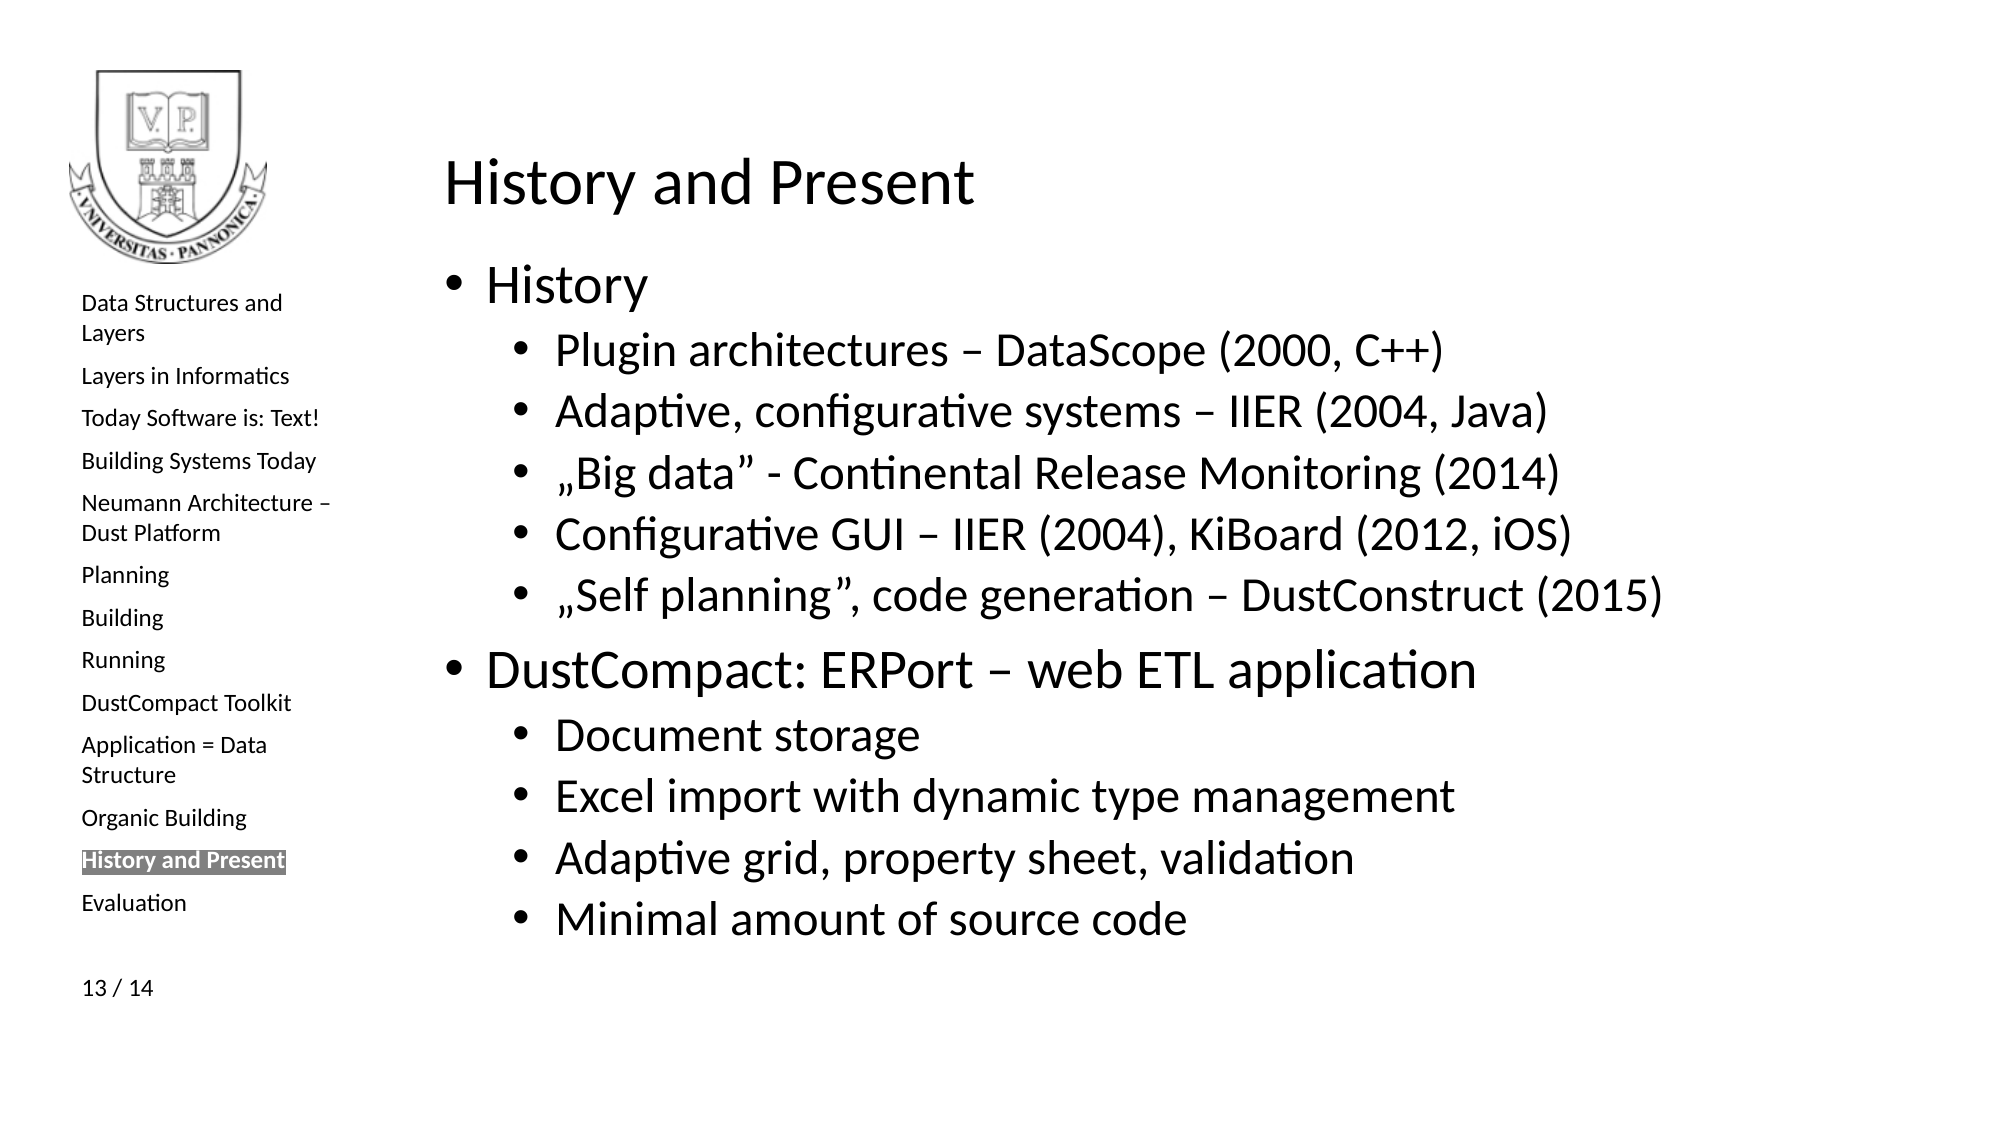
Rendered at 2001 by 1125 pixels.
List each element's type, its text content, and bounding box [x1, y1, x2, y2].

text_box History Plugin architectures – DataScope (2000, C++) Adaptive, configurative systems – IIER (2004, Java) „Big data” - Continental Release Monitoring (2014) Configurative GUI – IIER (2004), KiBoard (2012, iOS) „Self planning”, code generation – DustConstruct (2015) DustCompact: ERPort – web ETL application Document storage Excel import with dynamic type management Adaptive grid, property sheet, validation Minimal amount of source code [429, 247, 1906, 961]
list History and Present [429, 139, 1876, 247]
picture [69, 70, 267, 264]
text_box Data Structures and Layers Layers in Informatics Today Software is: Text! Building Systems Today Neumann Architecture – Dust Platform Planning Building Running DustCompact Toolkit Application = Data Structure Organic Building History and Present Evaluation 13 / 14 [66, 279, 361, 1009]
